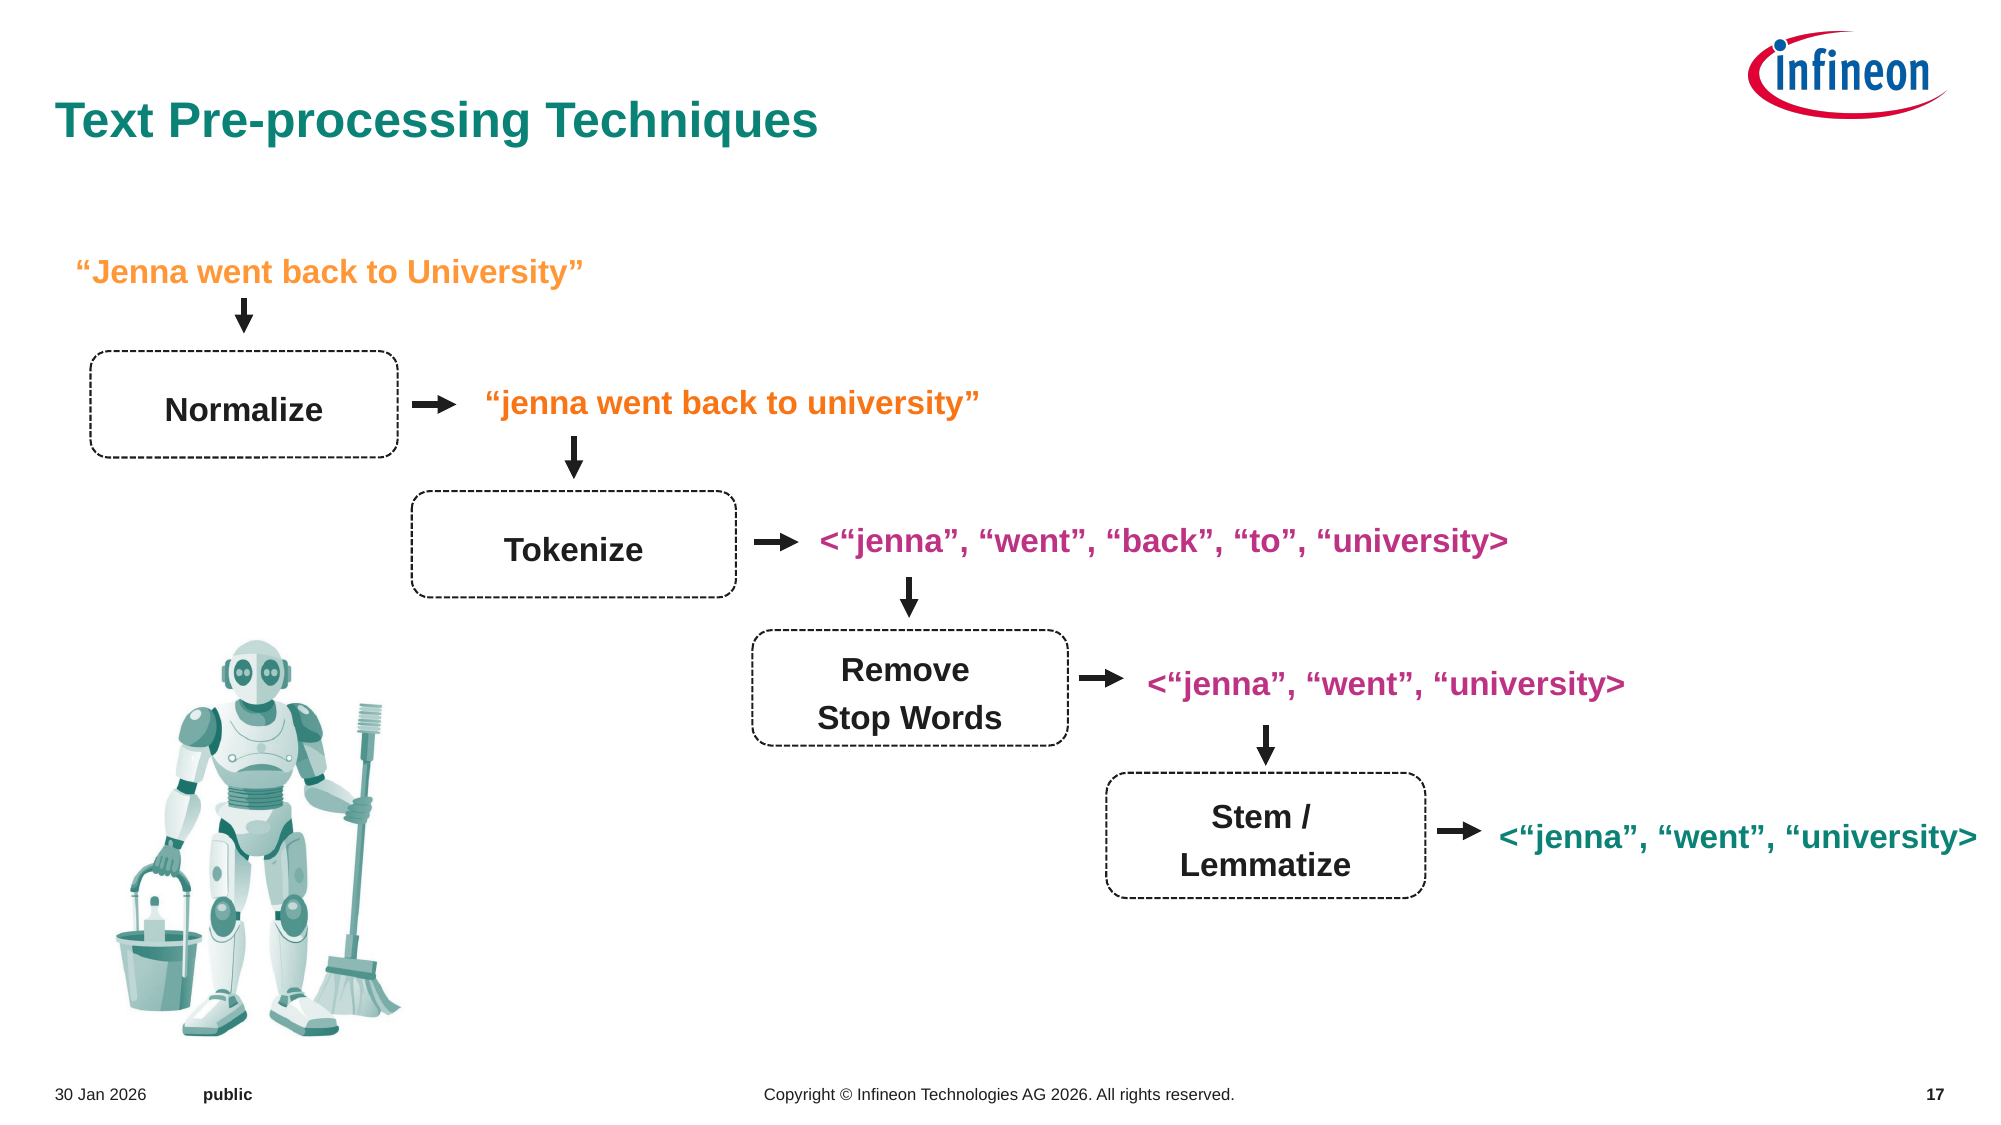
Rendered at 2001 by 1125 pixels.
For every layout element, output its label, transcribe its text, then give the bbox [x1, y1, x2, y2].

text_box Stem / Lemmatize [1106, 772, 1426, 899]
text_box <“jenna”, “went”, “university> [1123, 651, 1650, 705]
text_box Normalize [90, 351, 398, 458]
text_box “Jenna went back to University” [5, 236, 656, 296]
text_box Tokenize [411, 491, 736, 598]
picture [28, 609, 486, 1053]
title Text Pre-processing Techniques [55, 30, 1632, 149]
picture [1748, 31, 1947, 119]
text_box <“jenna”, “went”, “back”, “to”, “university> [798, 508, 1532, 562]
text_box <“jenna”, “went”, “university> [1475, 804, 2000, 858]
text_box “jenna went back to university” [461, 373, 1005, 421]
text_box Remove Stop Words [752, 630, 1068, 746]
